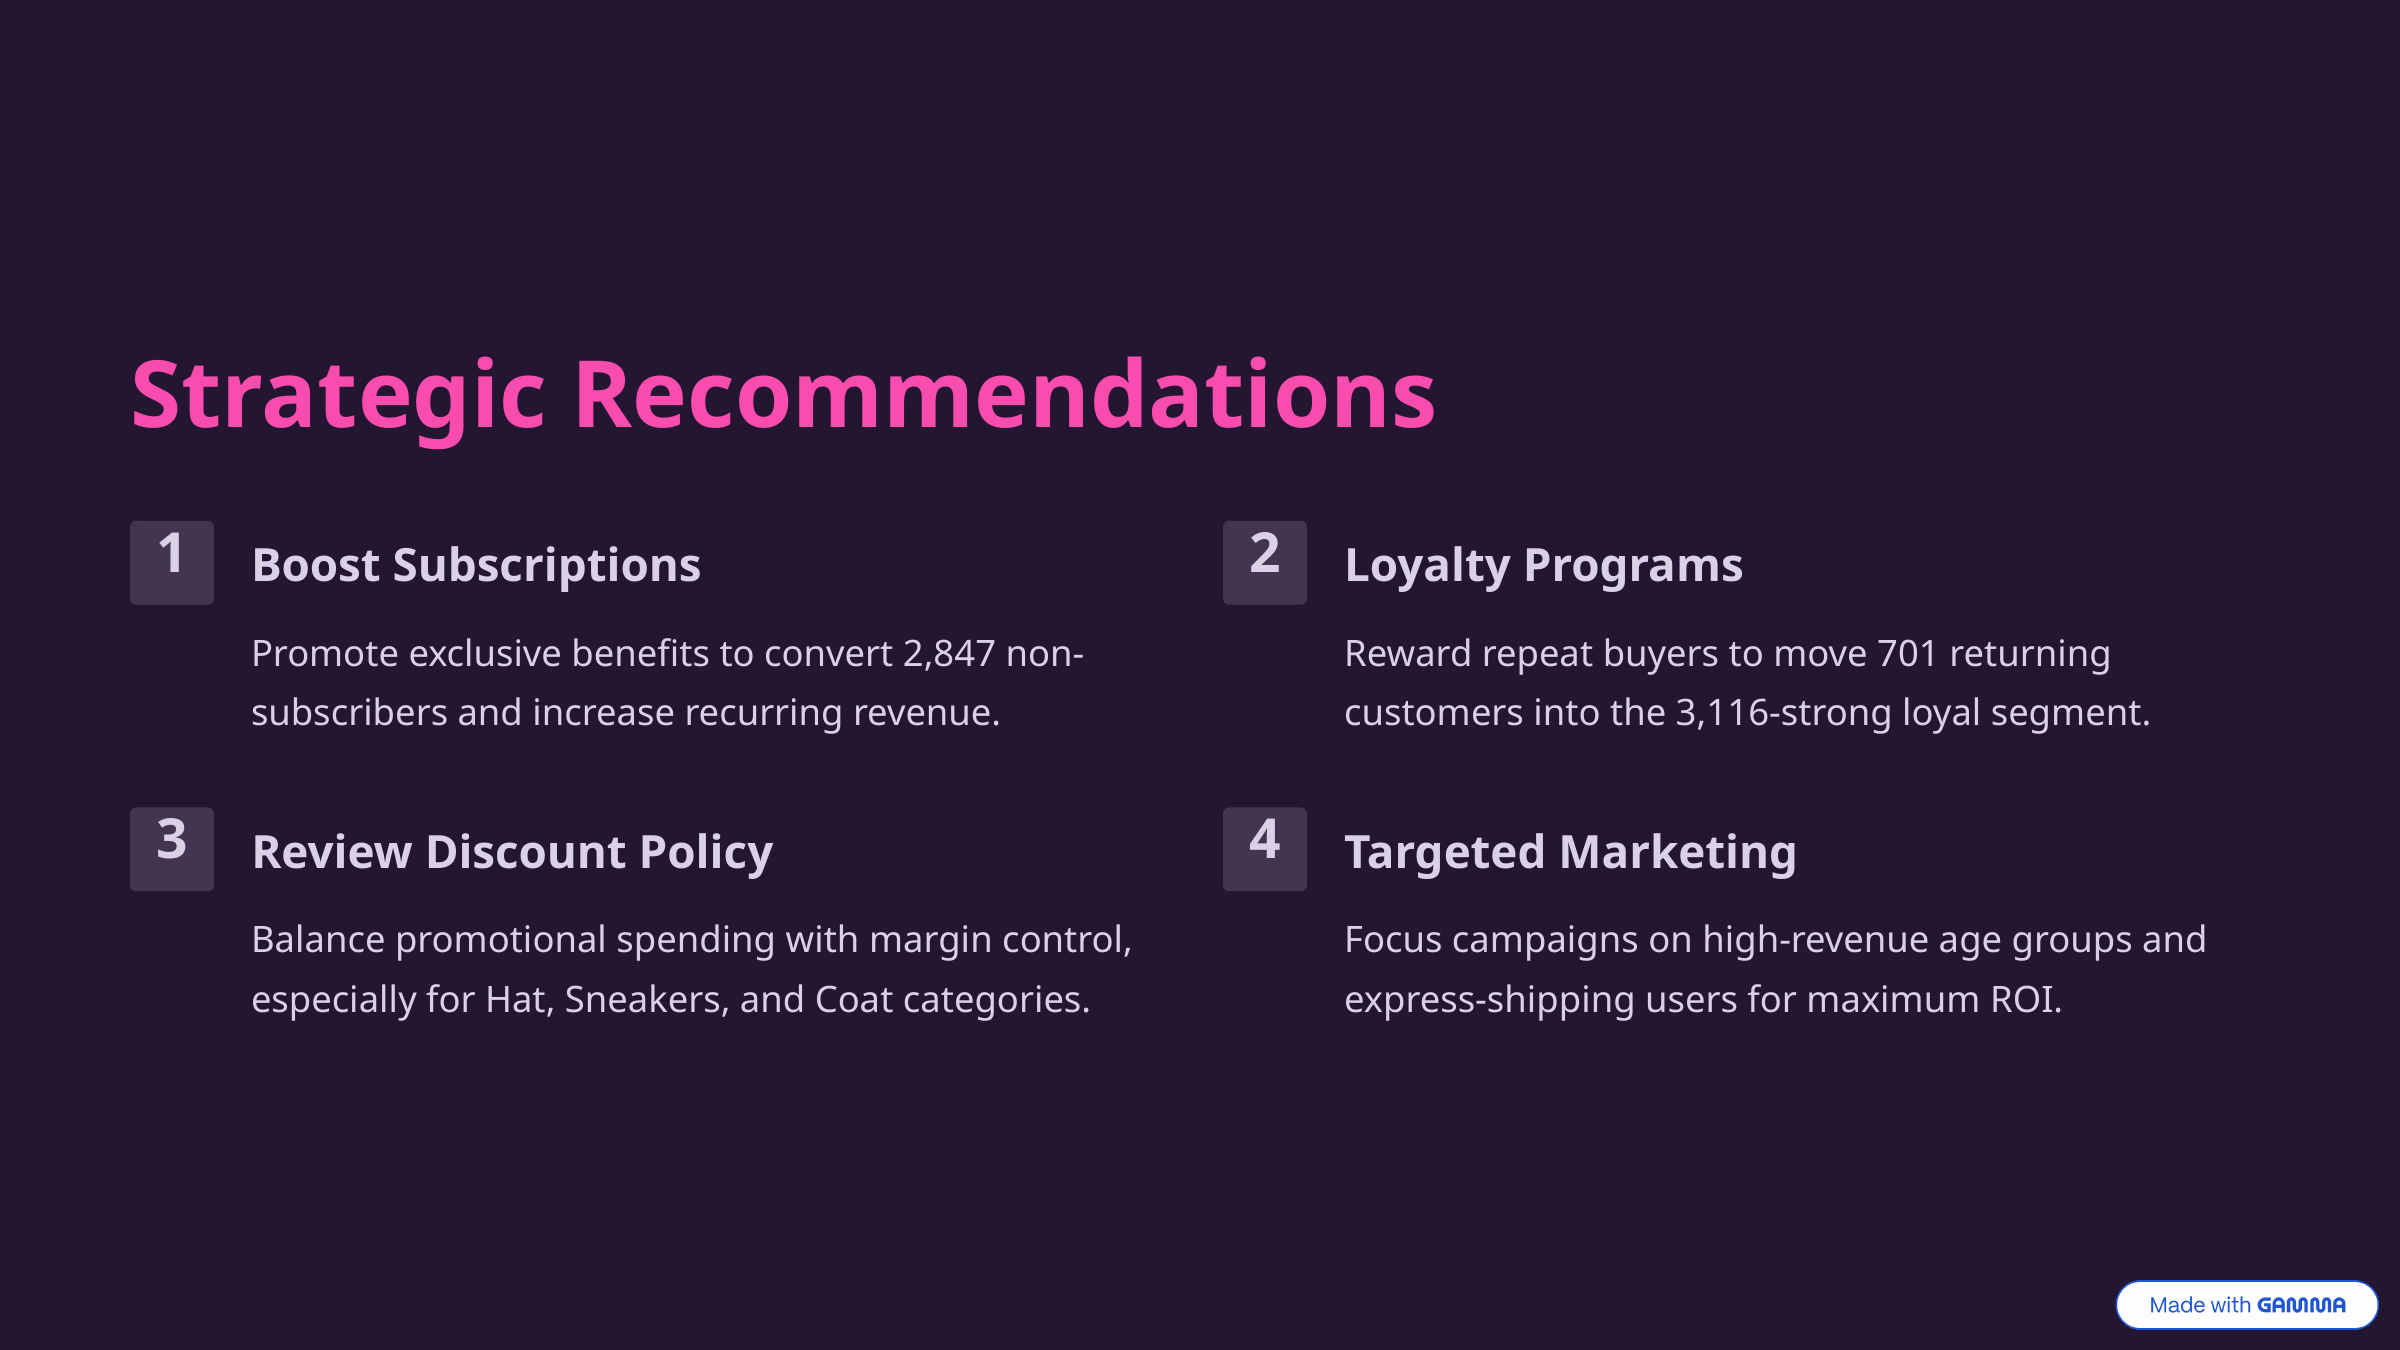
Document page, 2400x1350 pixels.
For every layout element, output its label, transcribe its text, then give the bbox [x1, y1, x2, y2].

text_box 2 [1237, 527, 1293, 598]
text_box Promote exclusive benefits to convert 2,847 non-subscribers and increase recurring revenue. [251, 613, 1177, 733]
picture [2106, 1271, 2389, 1339]
text_box Strategic Recommendations [130, 330, 1293, 447]
text_box [130, 520, 214, 605]
text_box 3 [144, 814, 200, 885]
text_box [130, 807, 214, 892]
text_box Balance promotional spending with margin control, especially for Hat, Sneakers, and Coat categories. [251, 900, 1177, 1020]
text_box [1223, 520, 1307, 605]
text_box Review Discount Policy [251, 820, 763, 879]
text_box Boost Subscriptions [251, 533, 717, 592]
text_box [1223, 807, 1307, 892]
text_box Focus campaigns on high-revenue age groups and express-shipping users for maximum ROI. [1344, 900, 2270, 1020]
text_box Reward repeat buyers to move 701 returning customers into the 3,116-strong loyal segment. [1344, 613, 2270, 733]
text_box 4 [1237, 814, 1293, 885]
text_box 1 [144, 527, 200, 598]
text_box Targeted Marketing [1344, 820, 1810, 879]
text_box Loyalty Programs [1344, 533, 1810, 592]
